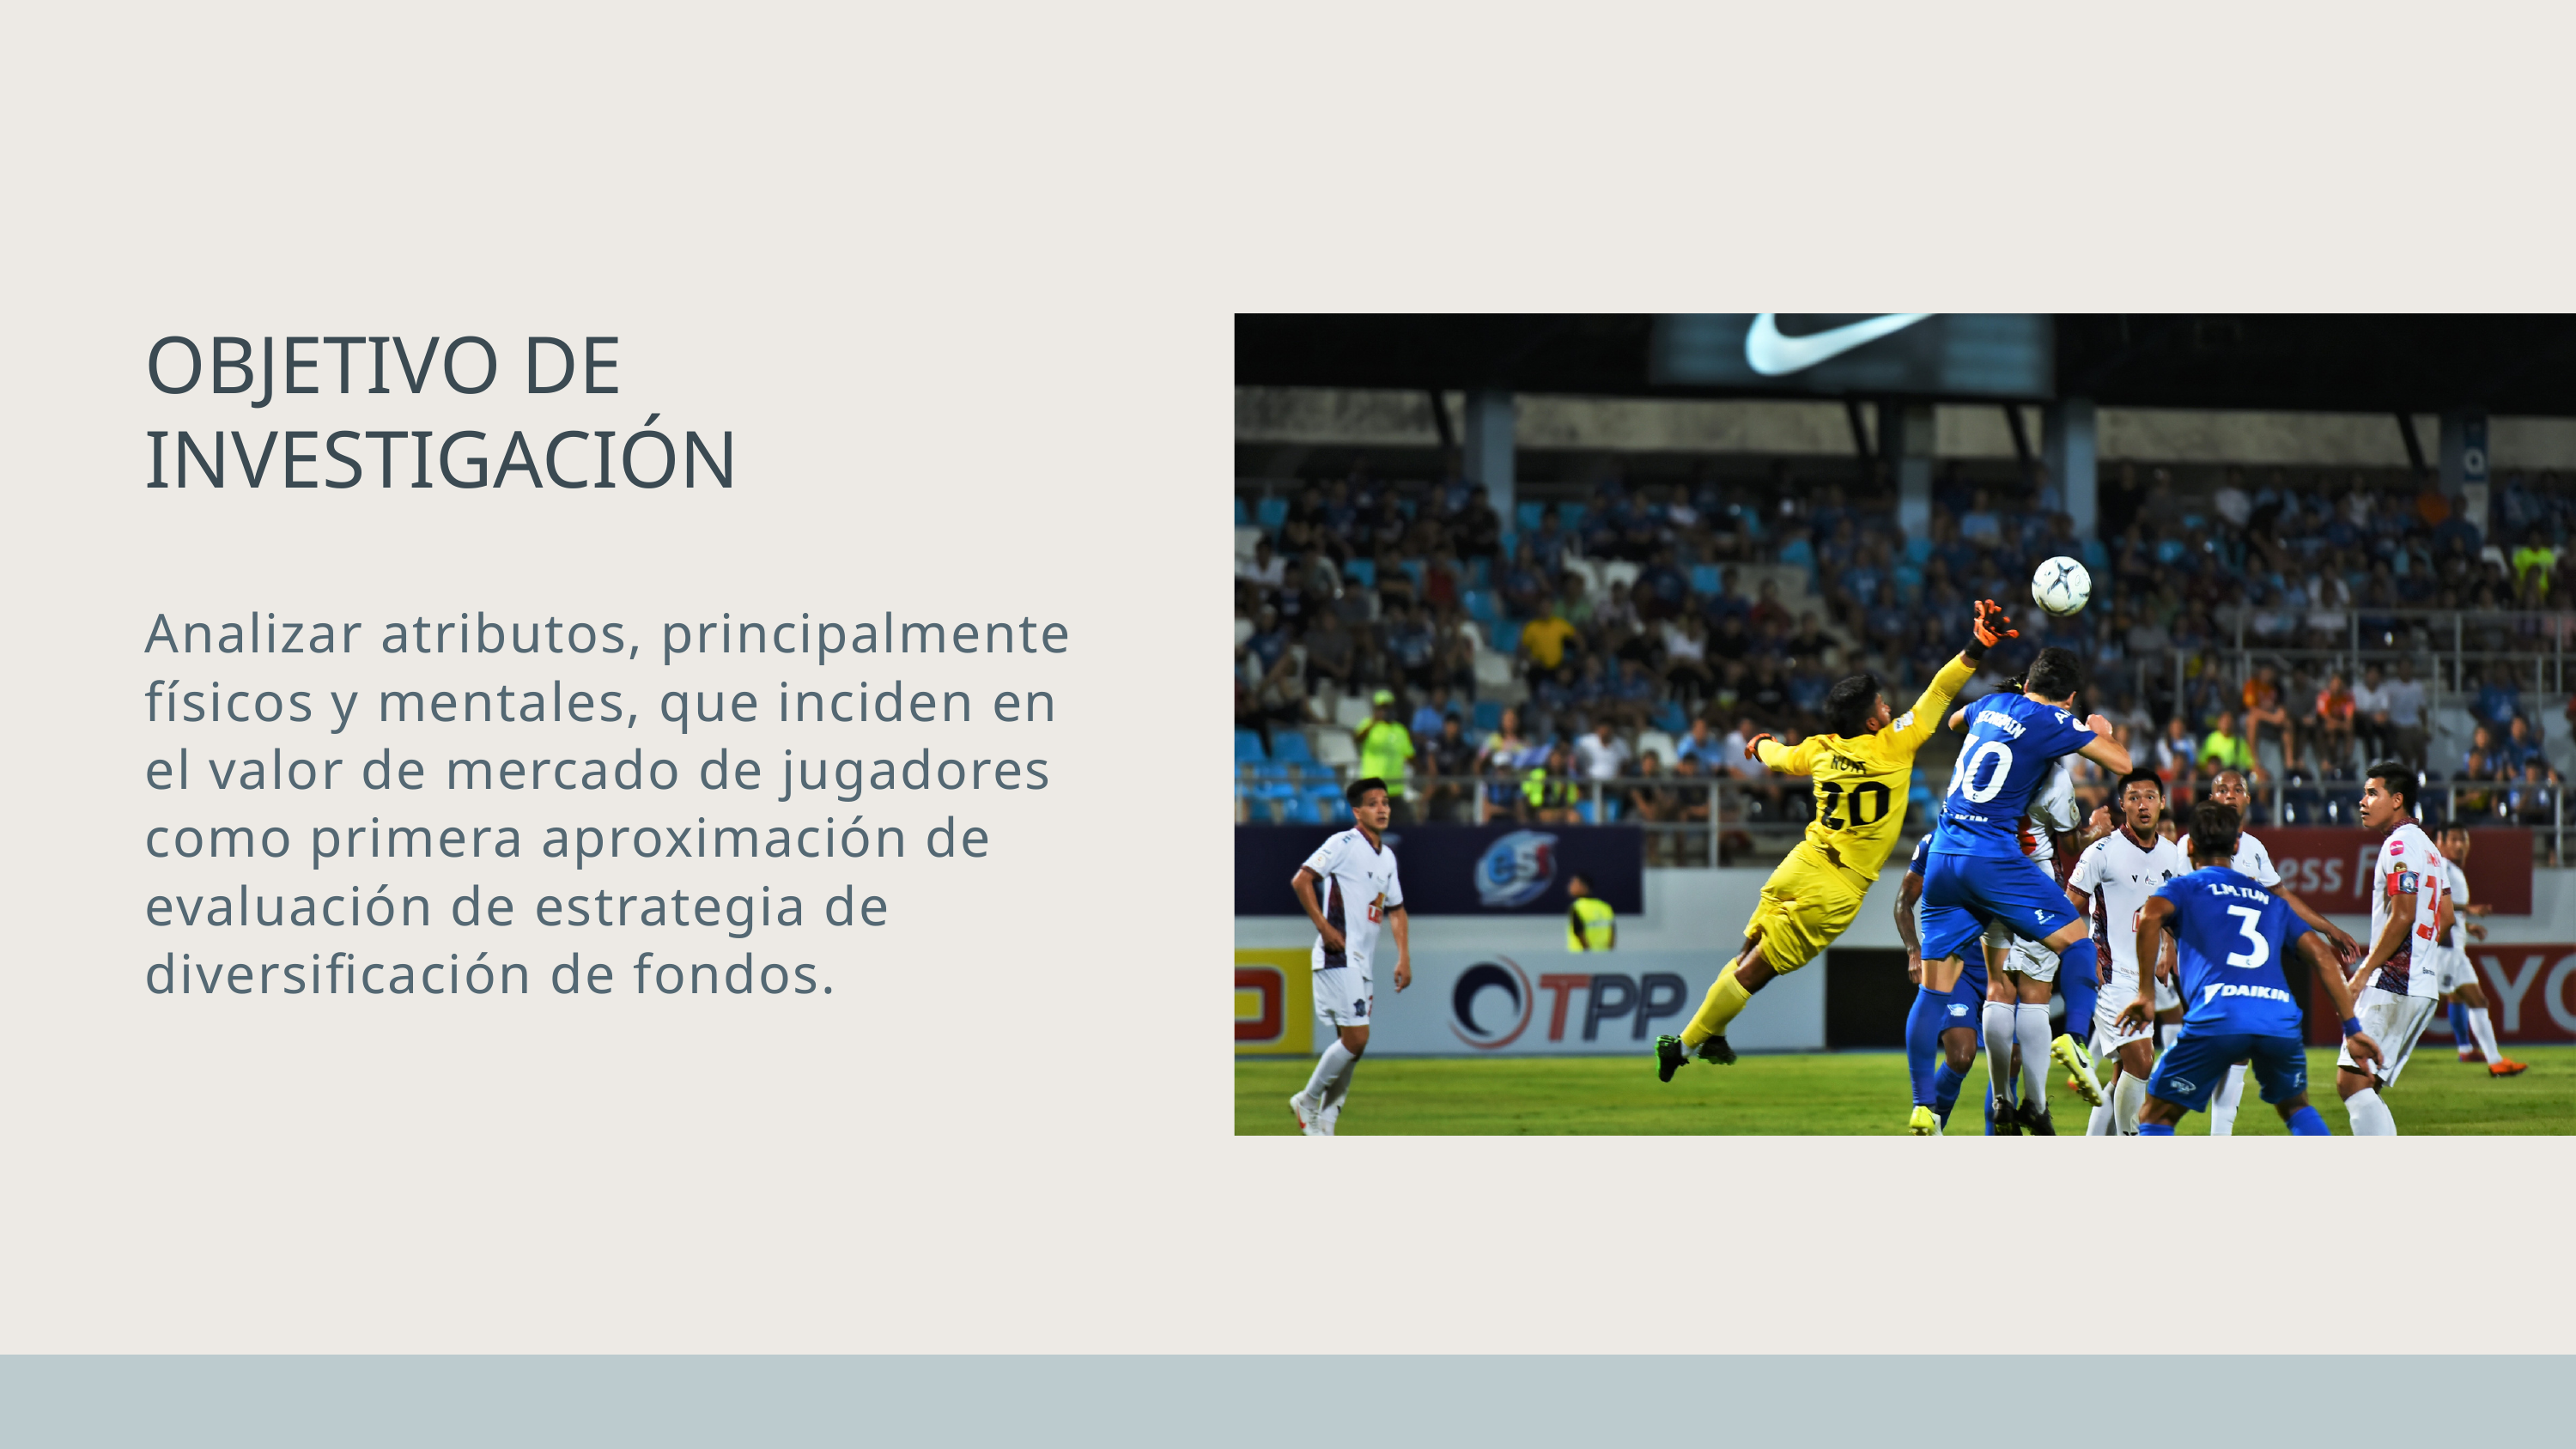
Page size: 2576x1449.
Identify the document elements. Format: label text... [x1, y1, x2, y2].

text_box Analizar atributos, principalmente físicos y mentales, que inciden en el valor de mercado de jugadores como primera aproximación de evaluación de estrategia de diversificación de fondos. [144, 595, 1106, 1057]
text_box OBJETIVO DE INVESTIGACIÓN [144, 314, 1045, 504]
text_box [0, 1354, 2576, 1449]
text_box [1234, 312, 2576, 1136]
